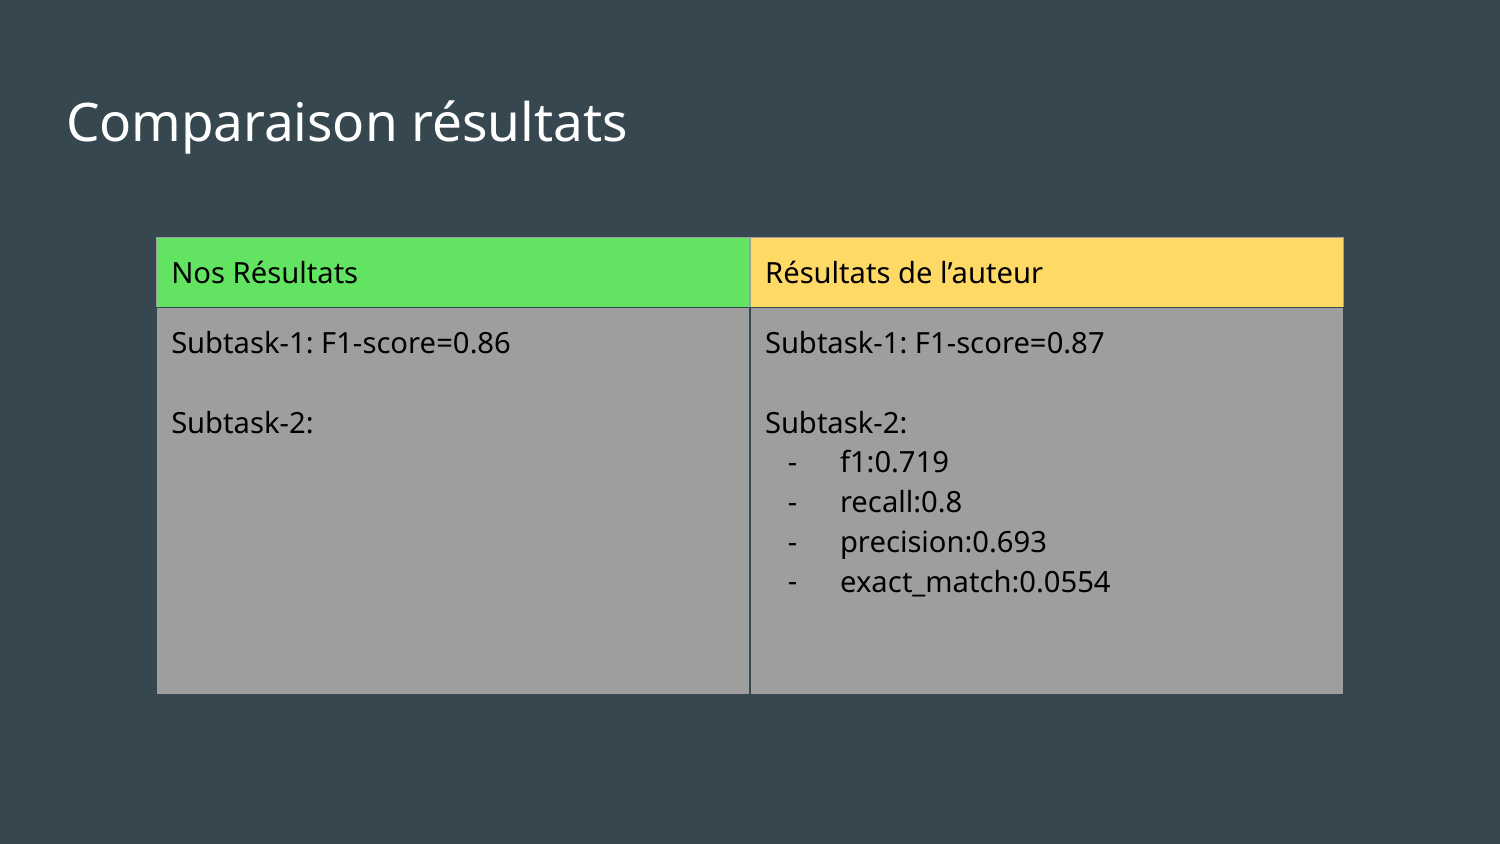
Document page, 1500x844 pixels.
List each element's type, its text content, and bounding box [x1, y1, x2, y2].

table_cell Subtask-1: F1-score=0.87 Subtask-2: f1:0.719 recall:0.8 precision:0.693 exact_match:0.0554 [751, 308, 1343, 694]
title Comparaison résultats [51, 72, 1449, 167]
table_header Résultats de l’auteur [751, 238, 1343, 307]
table_cell Subtask-1: F1-score=0.86 Subtask-2: [157, 308, 749, 694]
table_header Nos Résultats [157, 238, 749, 307]
